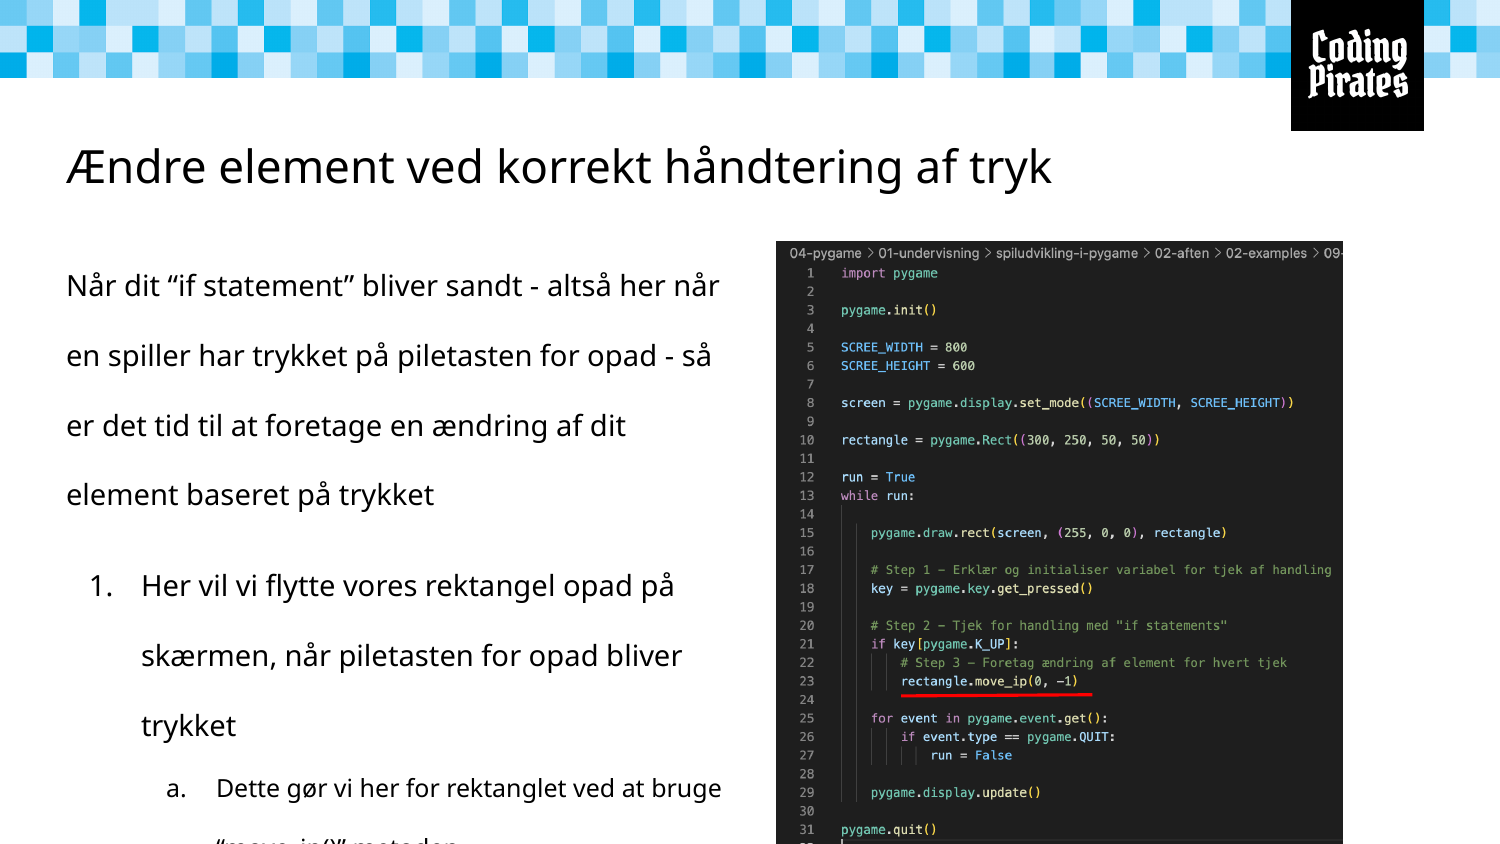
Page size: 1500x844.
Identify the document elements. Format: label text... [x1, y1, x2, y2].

title Ændre element ved korrekt håndtering af tryk [51, 123, 1488, 217]
list Når dit “if statement” bliver sandt - altså her når en spiller har trykket på piletasten for opad - så er det tid til at foretage en ændring af dit element baseret på trykket Her vil vi flytte vores rektangel opad på skærmen, når piletasten for opad bliver trykket Dette gør vi her for rektanglet ved at bruge “move_ip()” metoden [51, 216, 752, 832]
picture [775, 241, 1344, 844]
picture [0, 0, 1500, 123]
